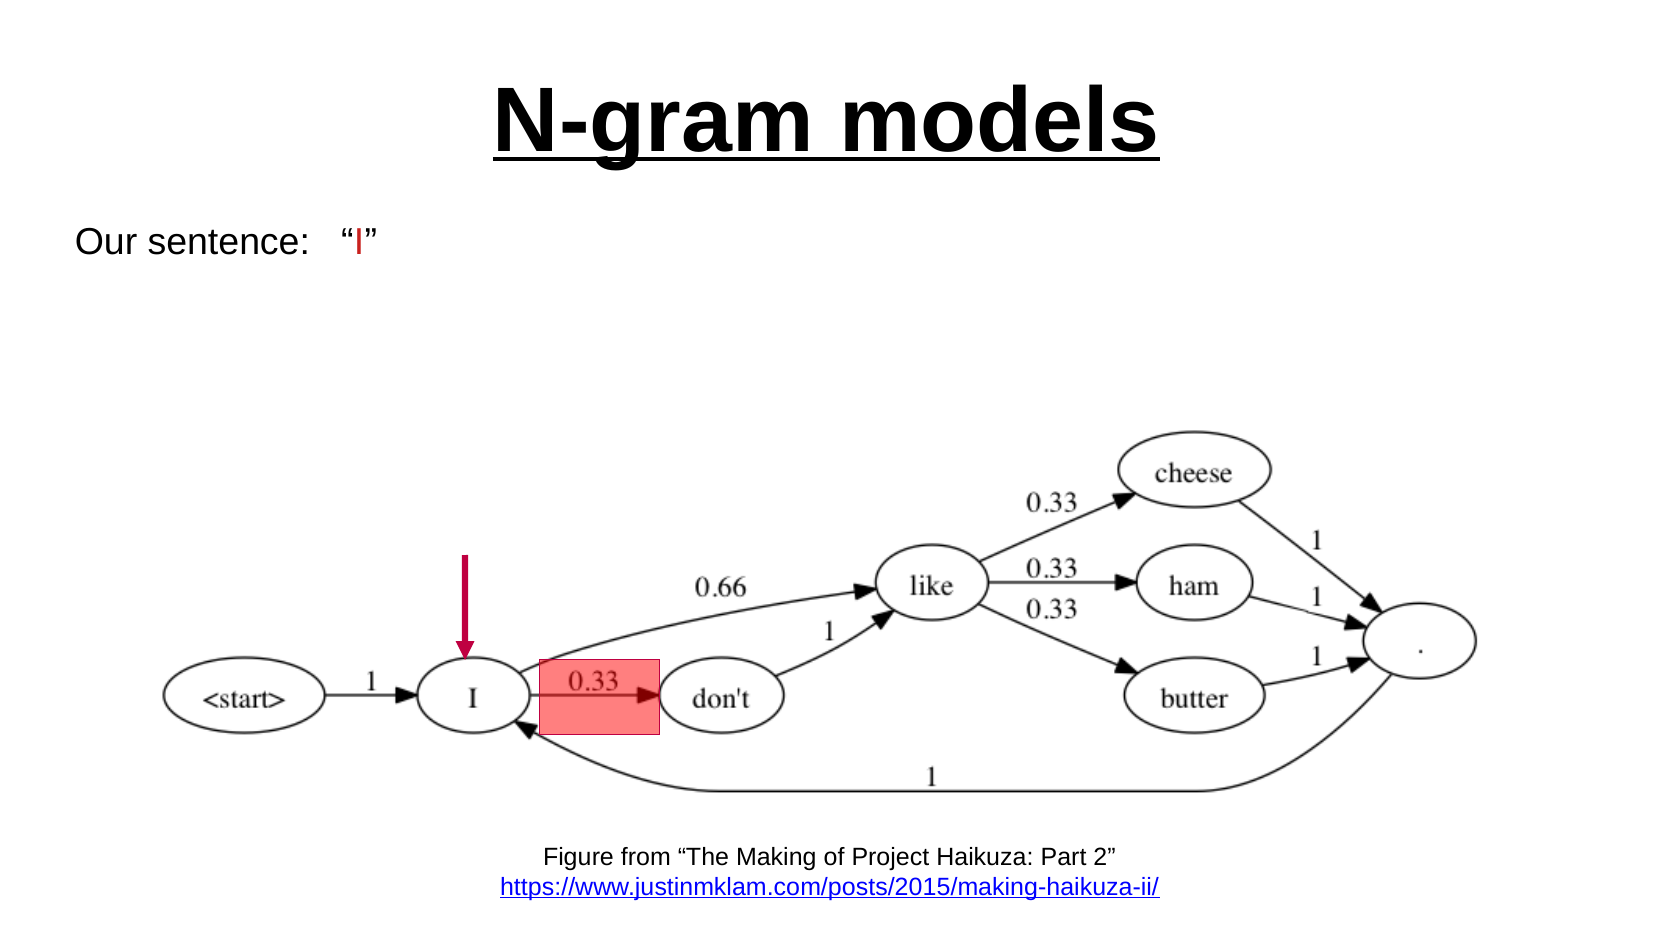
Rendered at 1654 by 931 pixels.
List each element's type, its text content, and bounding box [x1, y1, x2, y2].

text_box N-gram models [82, 37, 1571, 193]
text_box Figure from “The Making of Project Haikuza: Part 2” https://www.justinmklam.com/posts/2015/making-haikuza-ii/ [355, 833, 1305, 915]
text_box Our sentence: “I” [59, 210, 480, 309]
picture [155, 426, 1486, 802]
